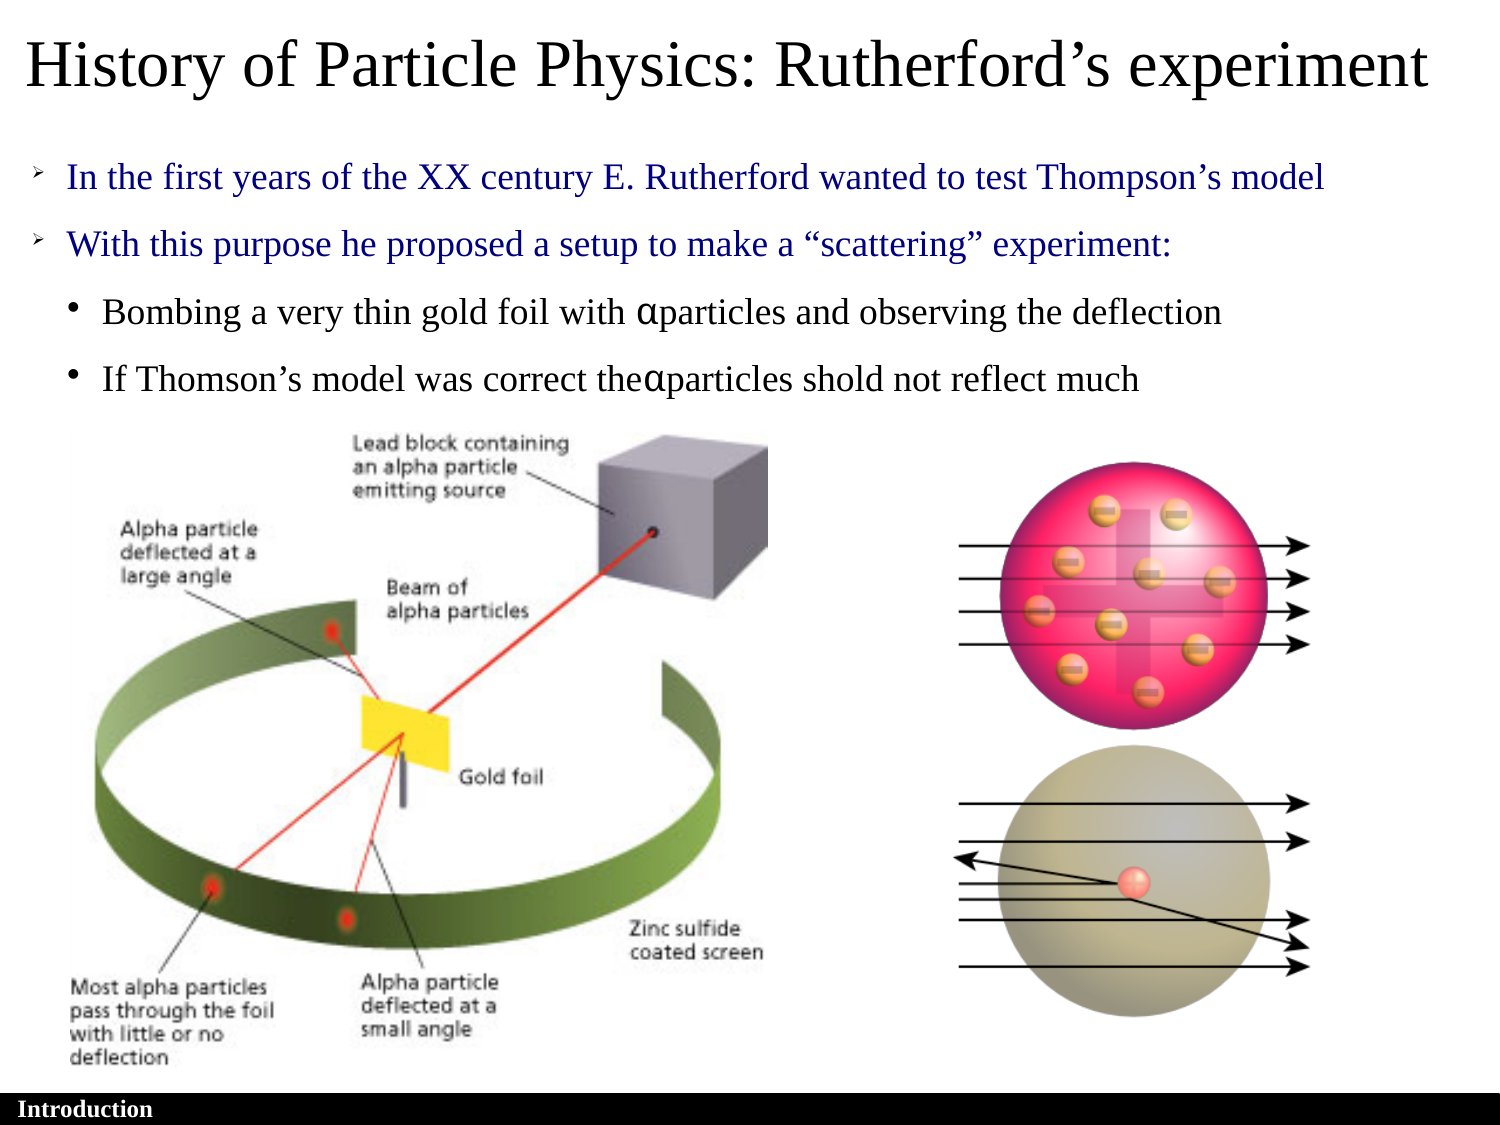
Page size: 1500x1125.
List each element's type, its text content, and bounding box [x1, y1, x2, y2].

picture [944, 449, 1326, 1030]
text_box History of Particle Physics: Rutherford’s experiment [0, 12, 1464, 120]
text_box In the first years of the XX century E. Rutherford wanted to test Thompson’s model With this purpose he proposed a setup to make a “scattering” experiment: Bombing a very thin gold foil with αparticles and observing the deflection If Thomson’s model was correct theαparticles shold not reflect much [11, 117, 1500, 260]
picture [70, 431, 768, 1070]
